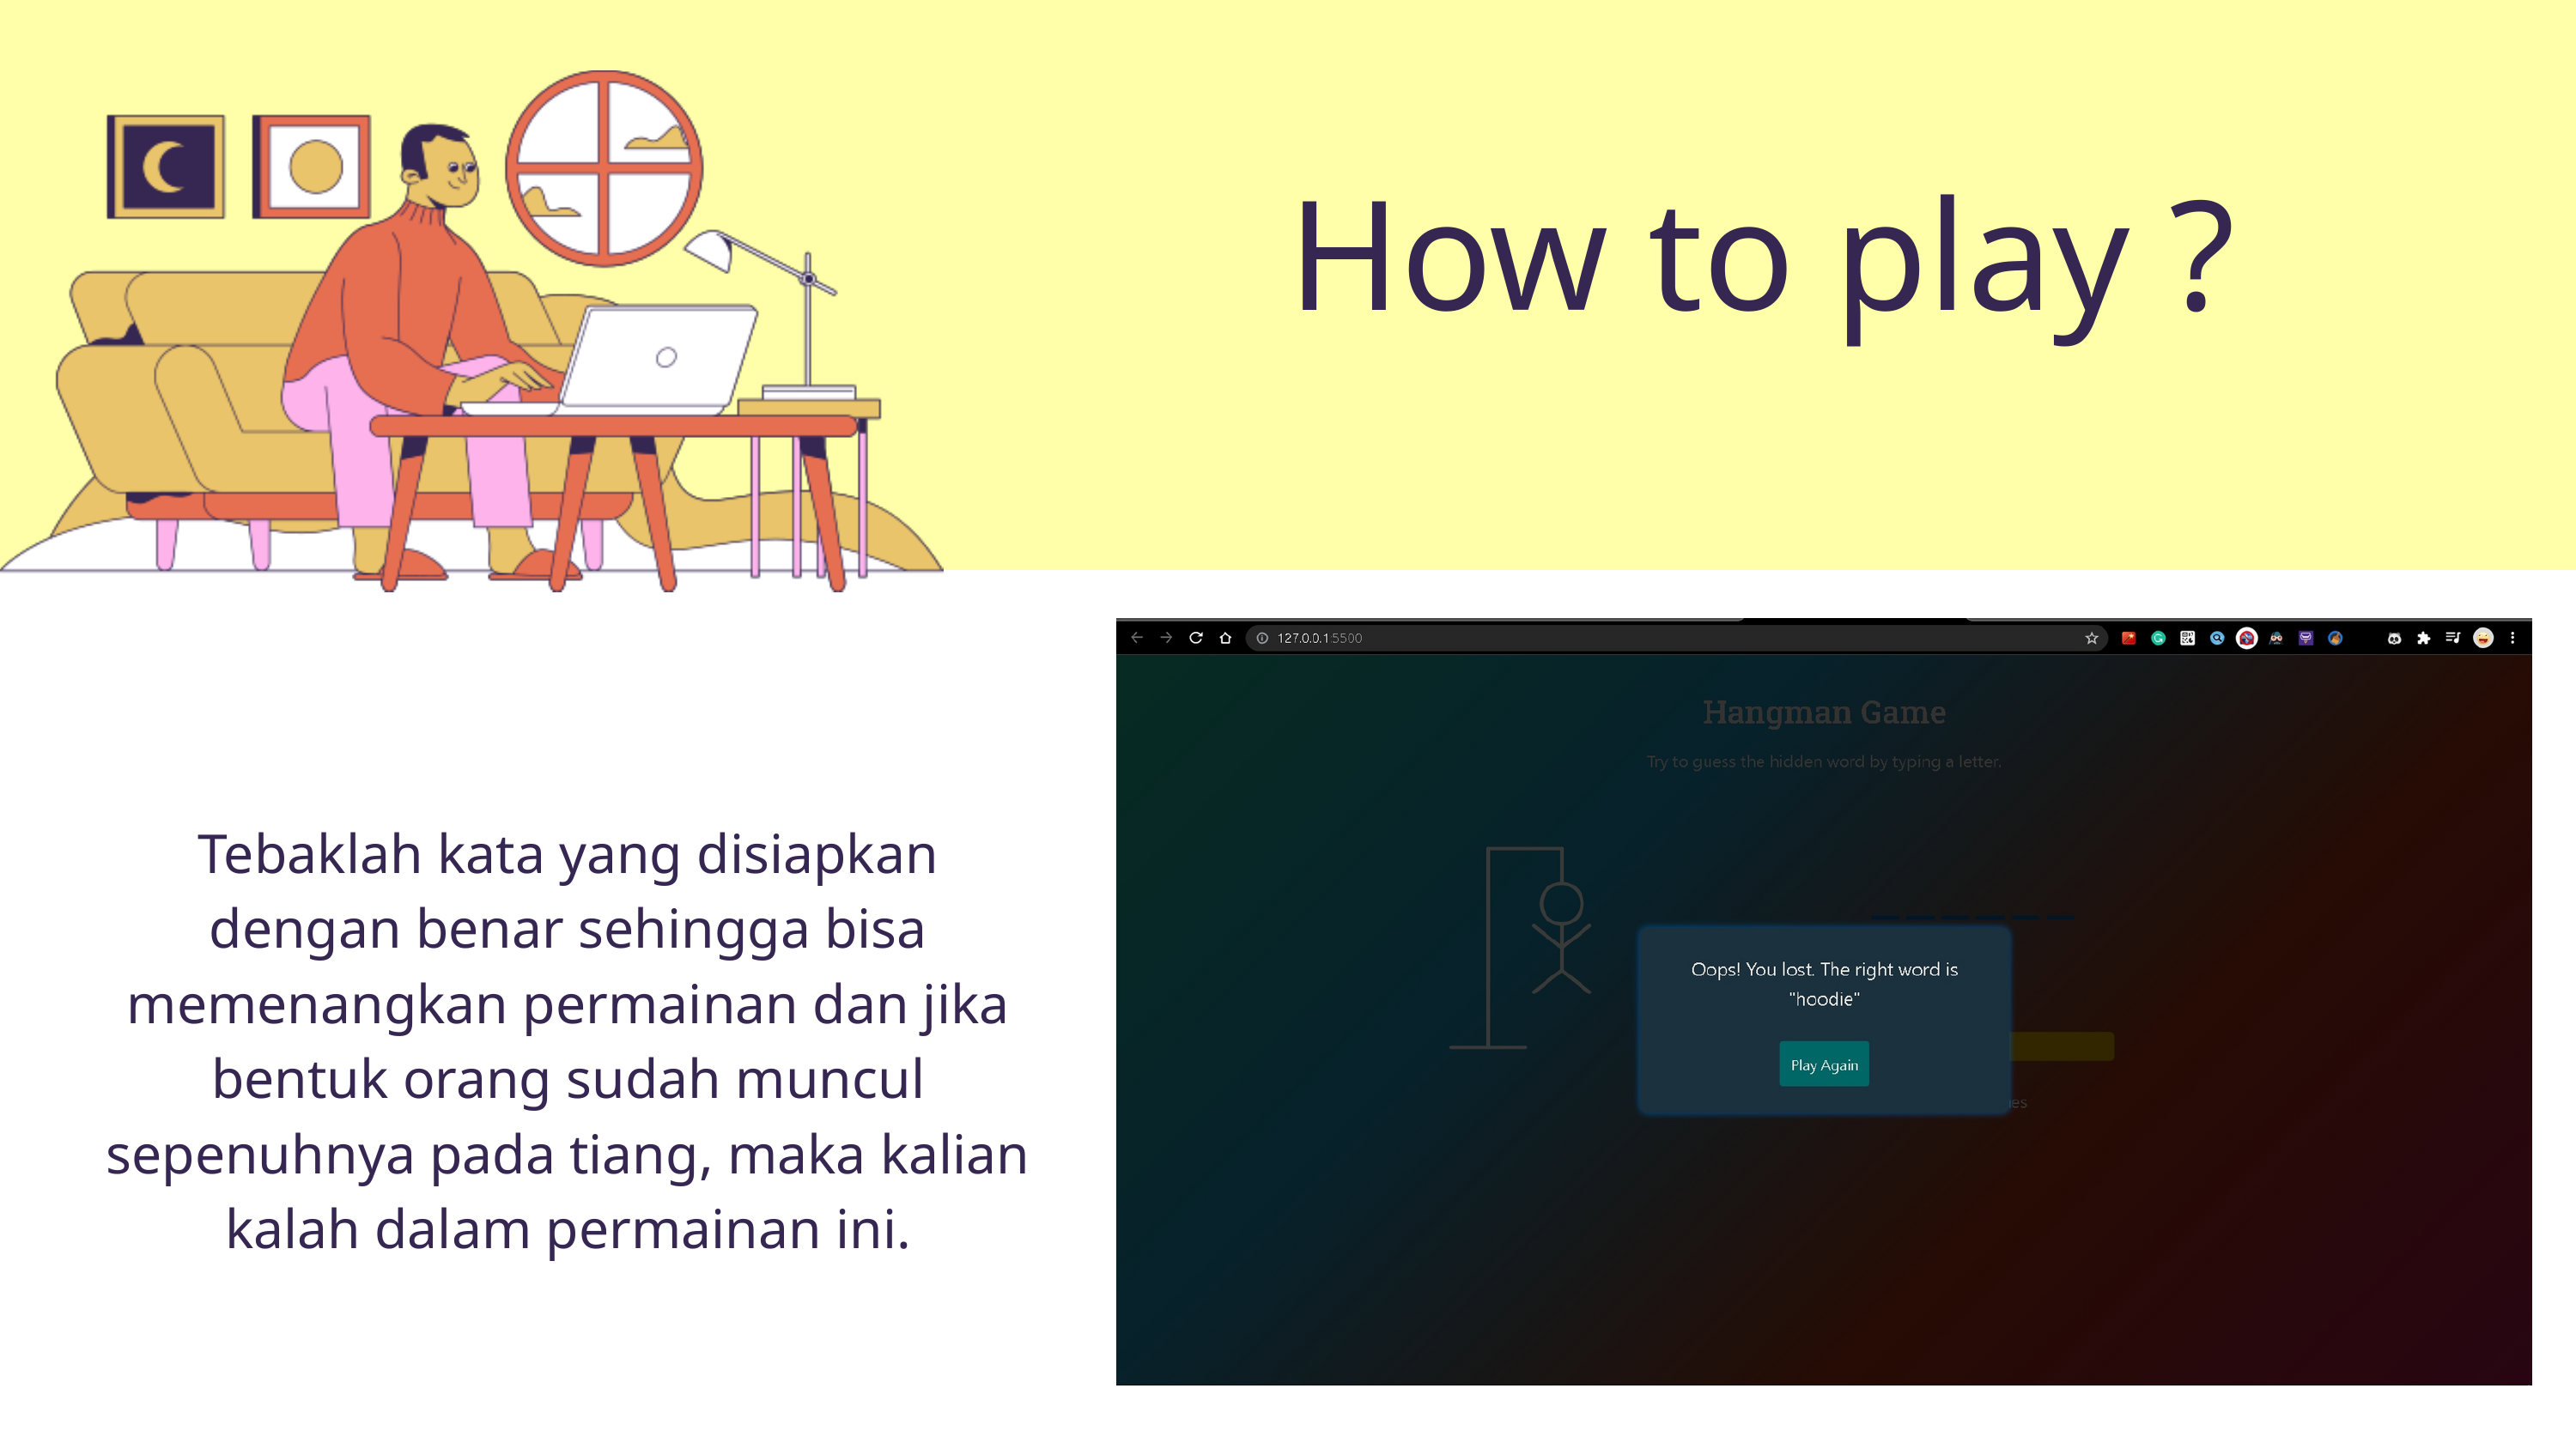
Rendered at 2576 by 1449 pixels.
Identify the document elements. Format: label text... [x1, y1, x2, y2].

text_box Tebaklah kata yang disiapkan dengan benar sehingga bisa memenangkan permainan dan jika bentuk orang sudah muncul sepenuhnya pada tiang, maka kalian kalah dalam permainan ini. [96, 809, 1041, 1260]
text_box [1287, 188, 2491, 475]
picture [0, 70, 945, 592]
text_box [0, 0, 2576, 571]
picture [1116, 618, 2532, 1386]
